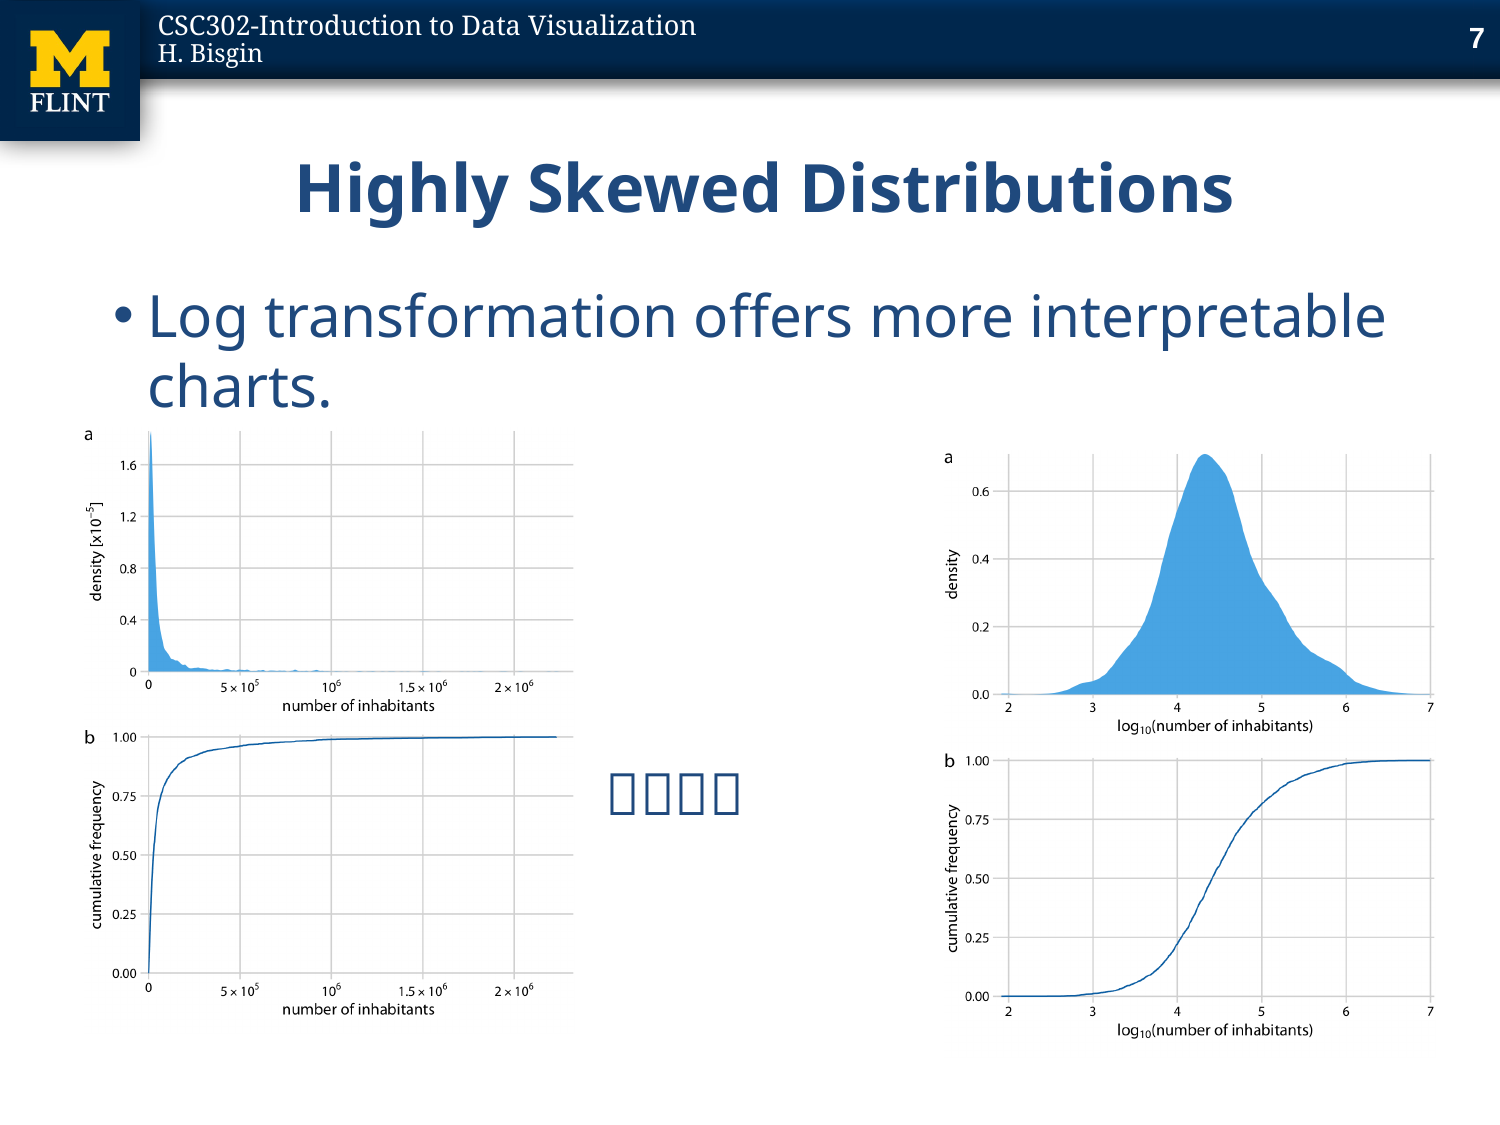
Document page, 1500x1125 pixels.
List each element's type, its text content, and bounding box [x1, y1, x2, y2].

list Log transformation offers more interpretable charts.  [75, 269, 1425, 990]
title Highly Skewed Distributions [73, 109, 1457, 263]
slide_number 7 [1149, 6, 1500, 67]
picture [0, 0, 1500, 1122]
